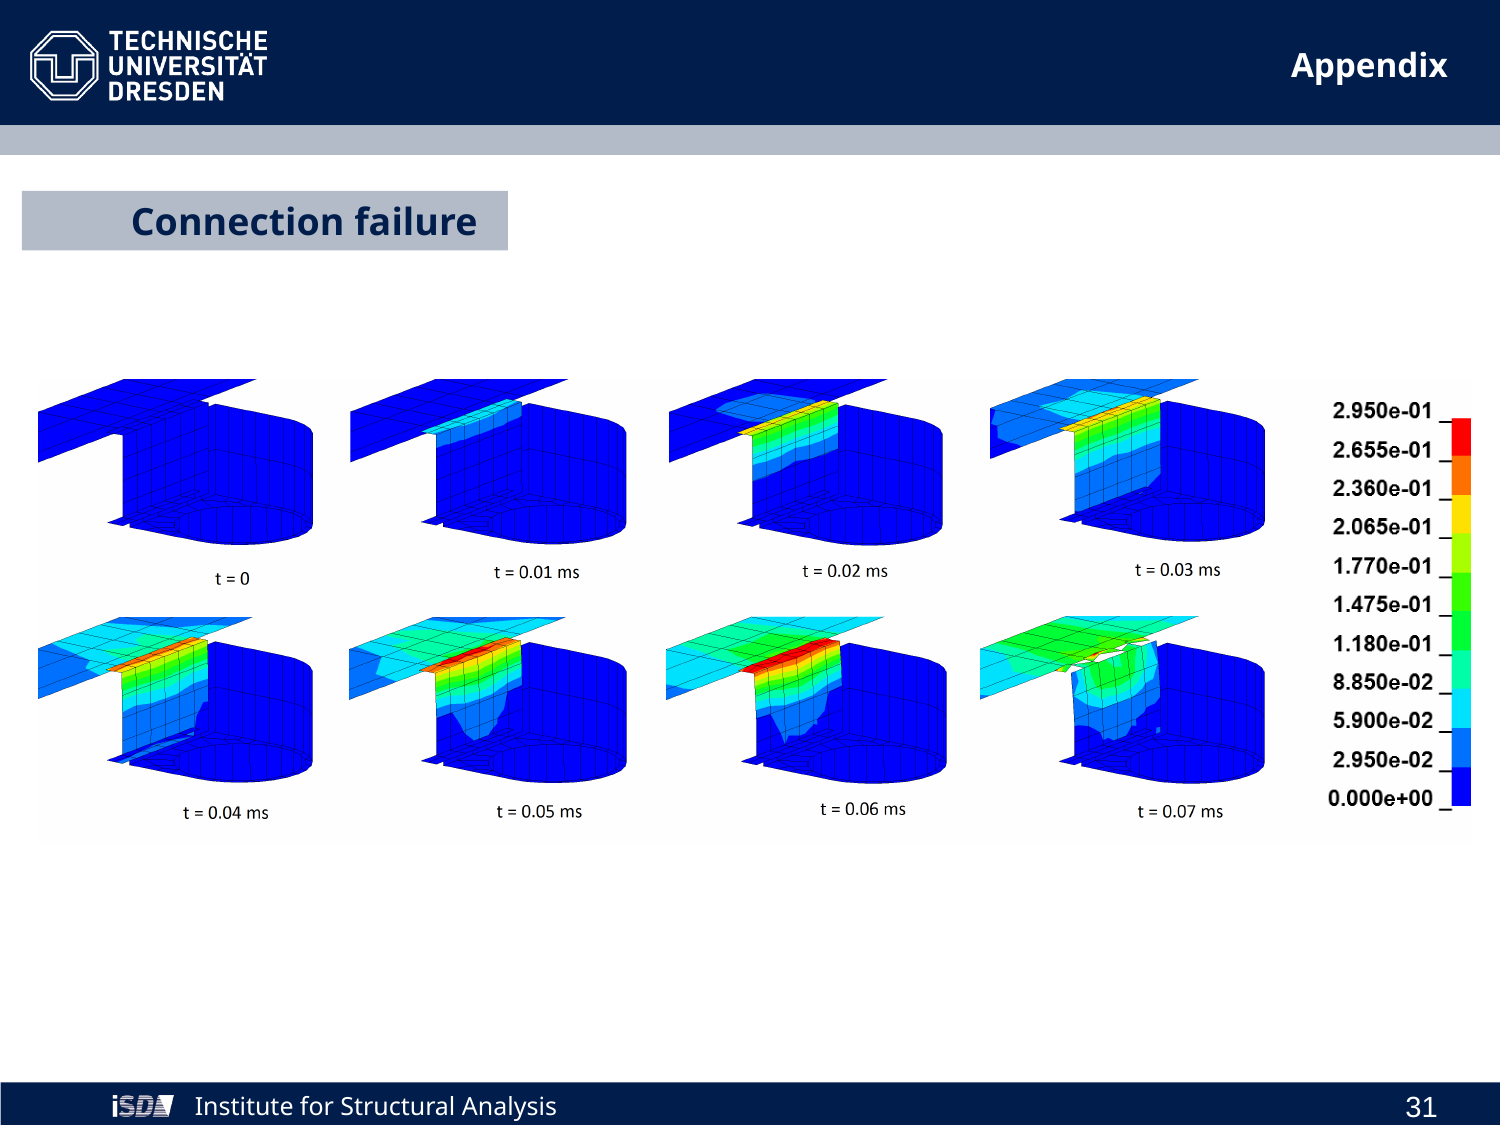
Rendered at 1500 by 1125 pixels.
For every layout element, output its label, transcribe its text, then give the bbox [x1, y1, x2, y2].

slide_number 31 [1131, 1080, 1454, 1115]
footer Institute for Structural Analysis [194, 1089, 1436, 1125]
text_box Appendix [696, 36, 1463, 100]
picture [109, 1091, 175, 1120]
text_box Connection failure [21, 190, 508, 251]
picture [29, 30, 267, 101]
picture [38, 379, 1471, 847]
